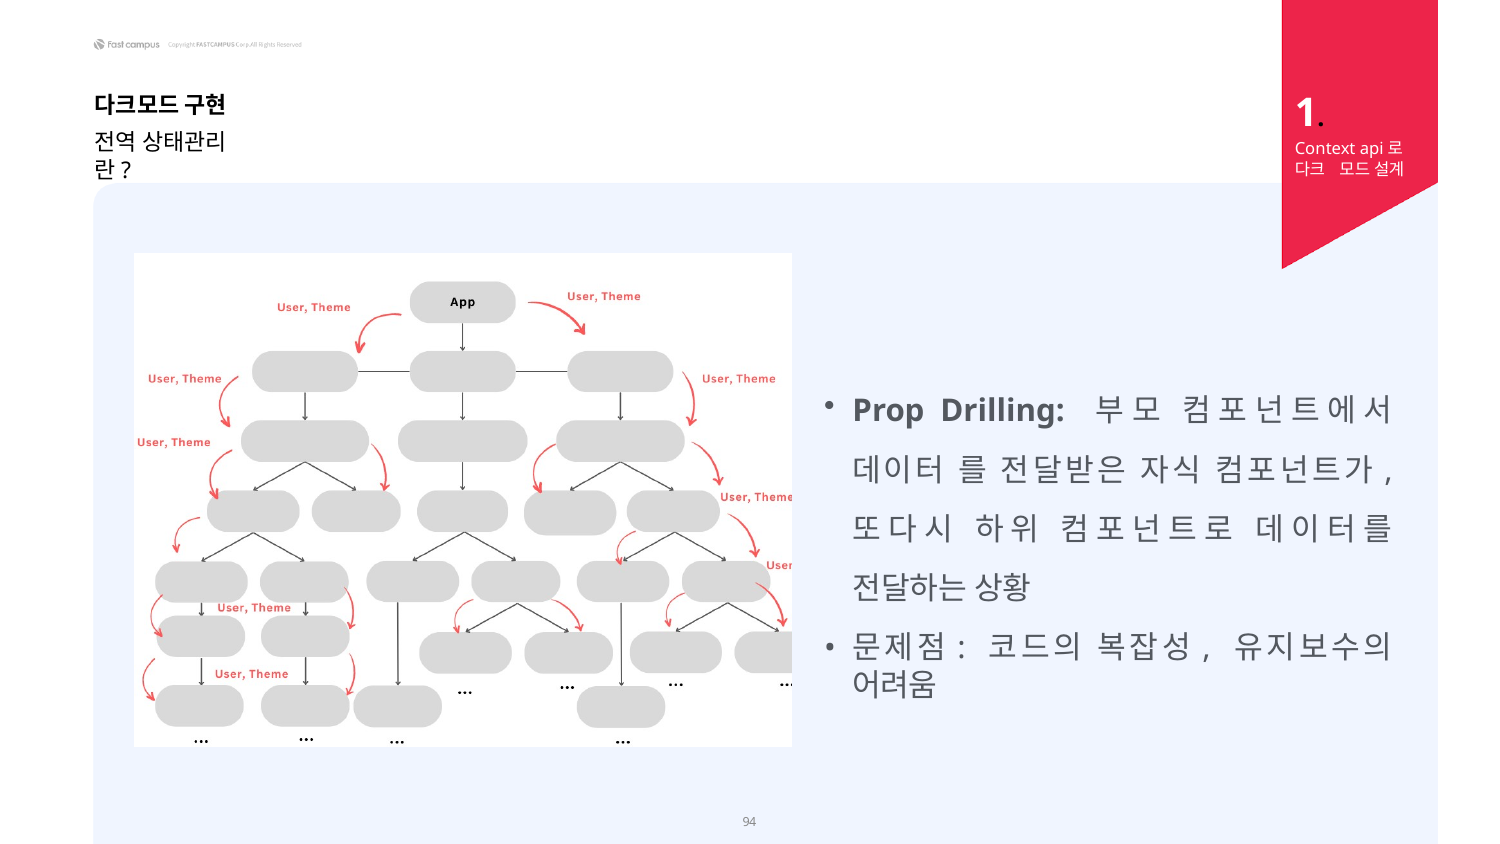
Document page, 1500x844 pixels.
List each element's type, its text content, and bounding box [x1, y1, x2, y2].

slide_number 93 [736, 811, 766, 844]
picture [93, 0, 1438, 844]
text_box Prop Drilling: 부모 컴포넌트에서 데이터 를 전달받은 자식 컴포넌트가, 또다시 하위 컴포넌트로 데이터를 전달하는 상황 문제점: 코드의 복잡성, 유지보수의 어려움 [822, 366, 1394, 703]
text_box 다크모드 구현 전역 상태관리란? [92, 78, 261, 183]
text_box 1. Context api로 다크 모드 설계 [1292, 76, 1435, 179]
